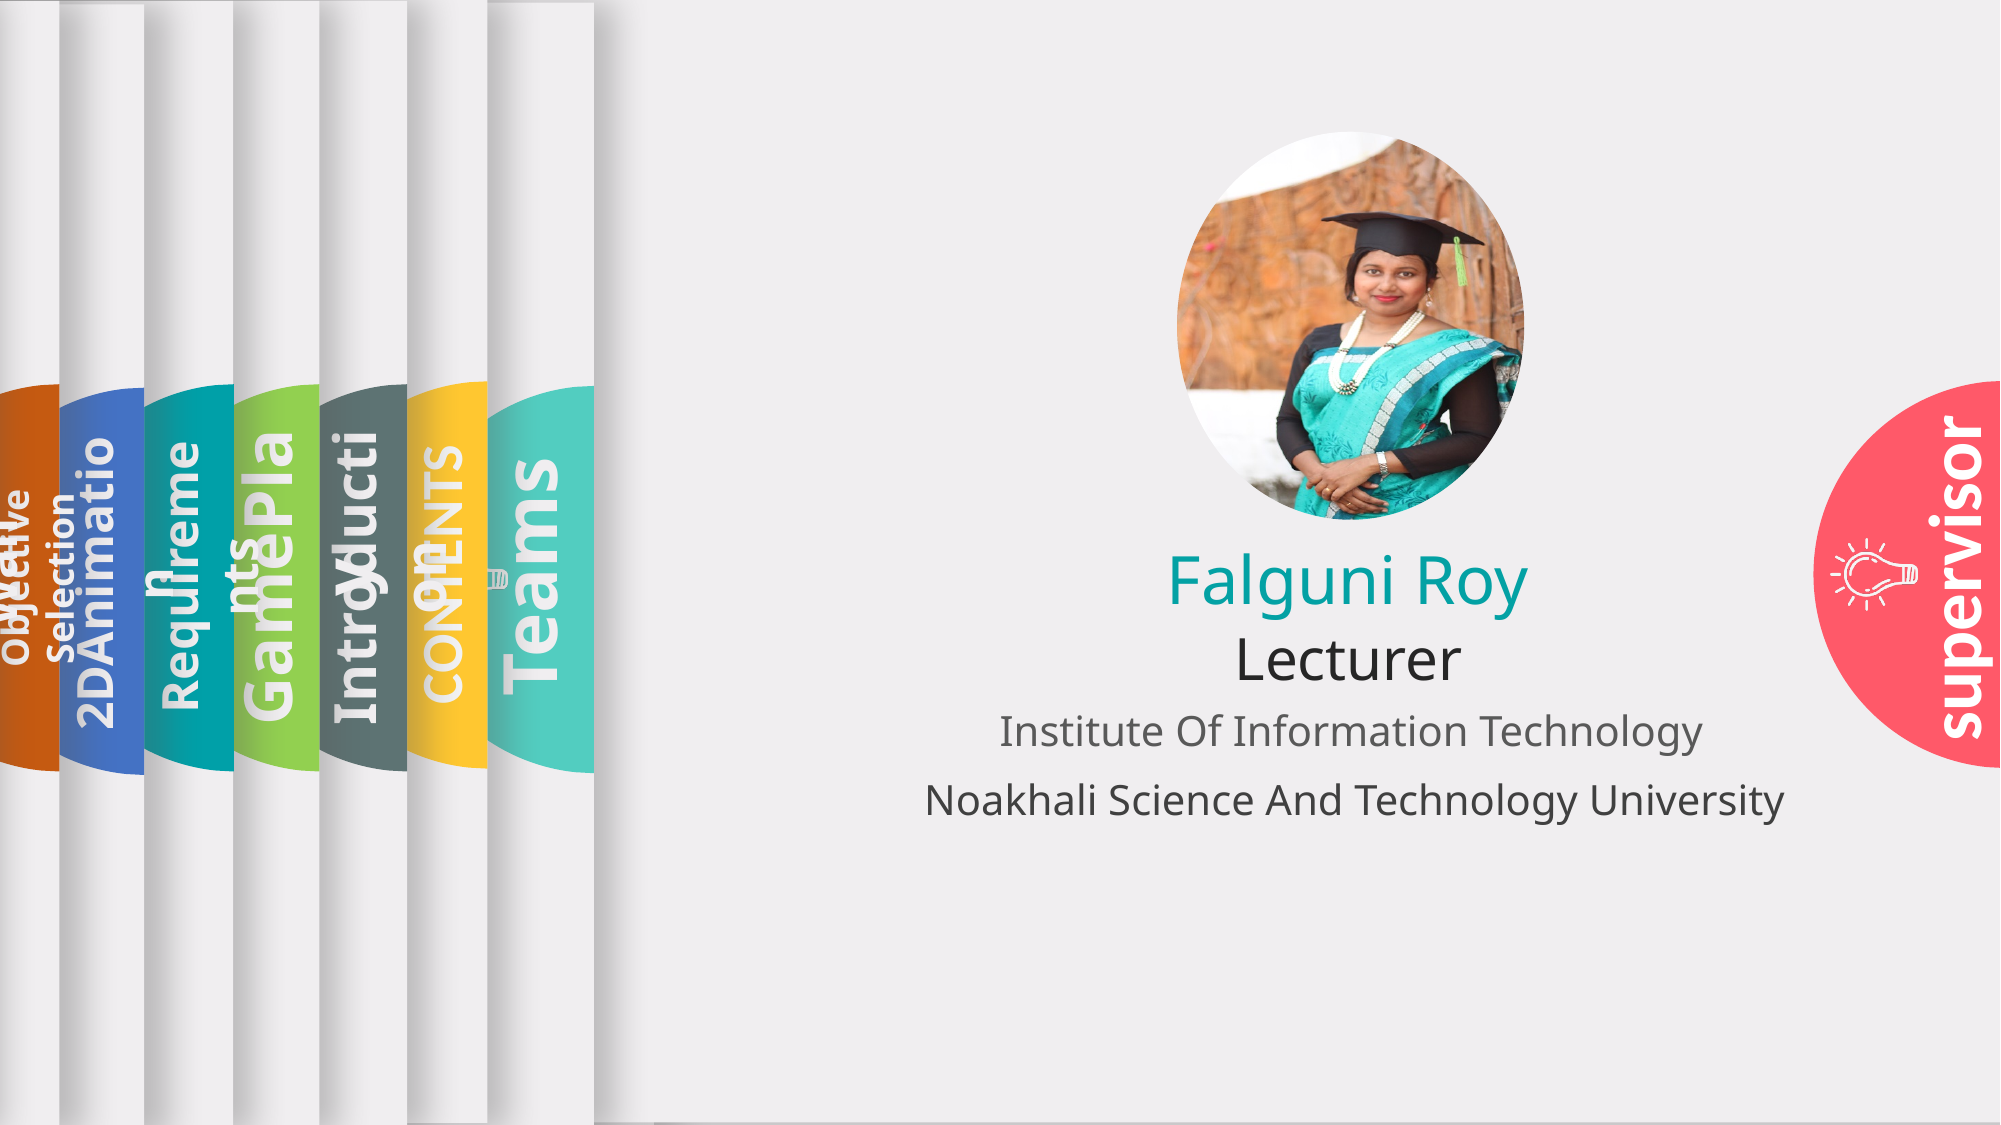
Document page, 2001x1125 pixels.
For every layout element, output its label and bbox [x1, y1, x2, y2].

text_box [0, 0, 60, 1125]
picture [1156, 151, 1545, 500]
text_box [797, 530, 1912, 832]
text_box [60, 4, 192, 1125]
text_box [408, 2, 672, 1125]
text_box [408, 0, 488, 1123]
text_box [488, 0, 2000, 1123]
text_box [60, 0, 234, 1125]
text_box [234, 0, 320, 1125]
text_box [320, 0, 408, 1125]
